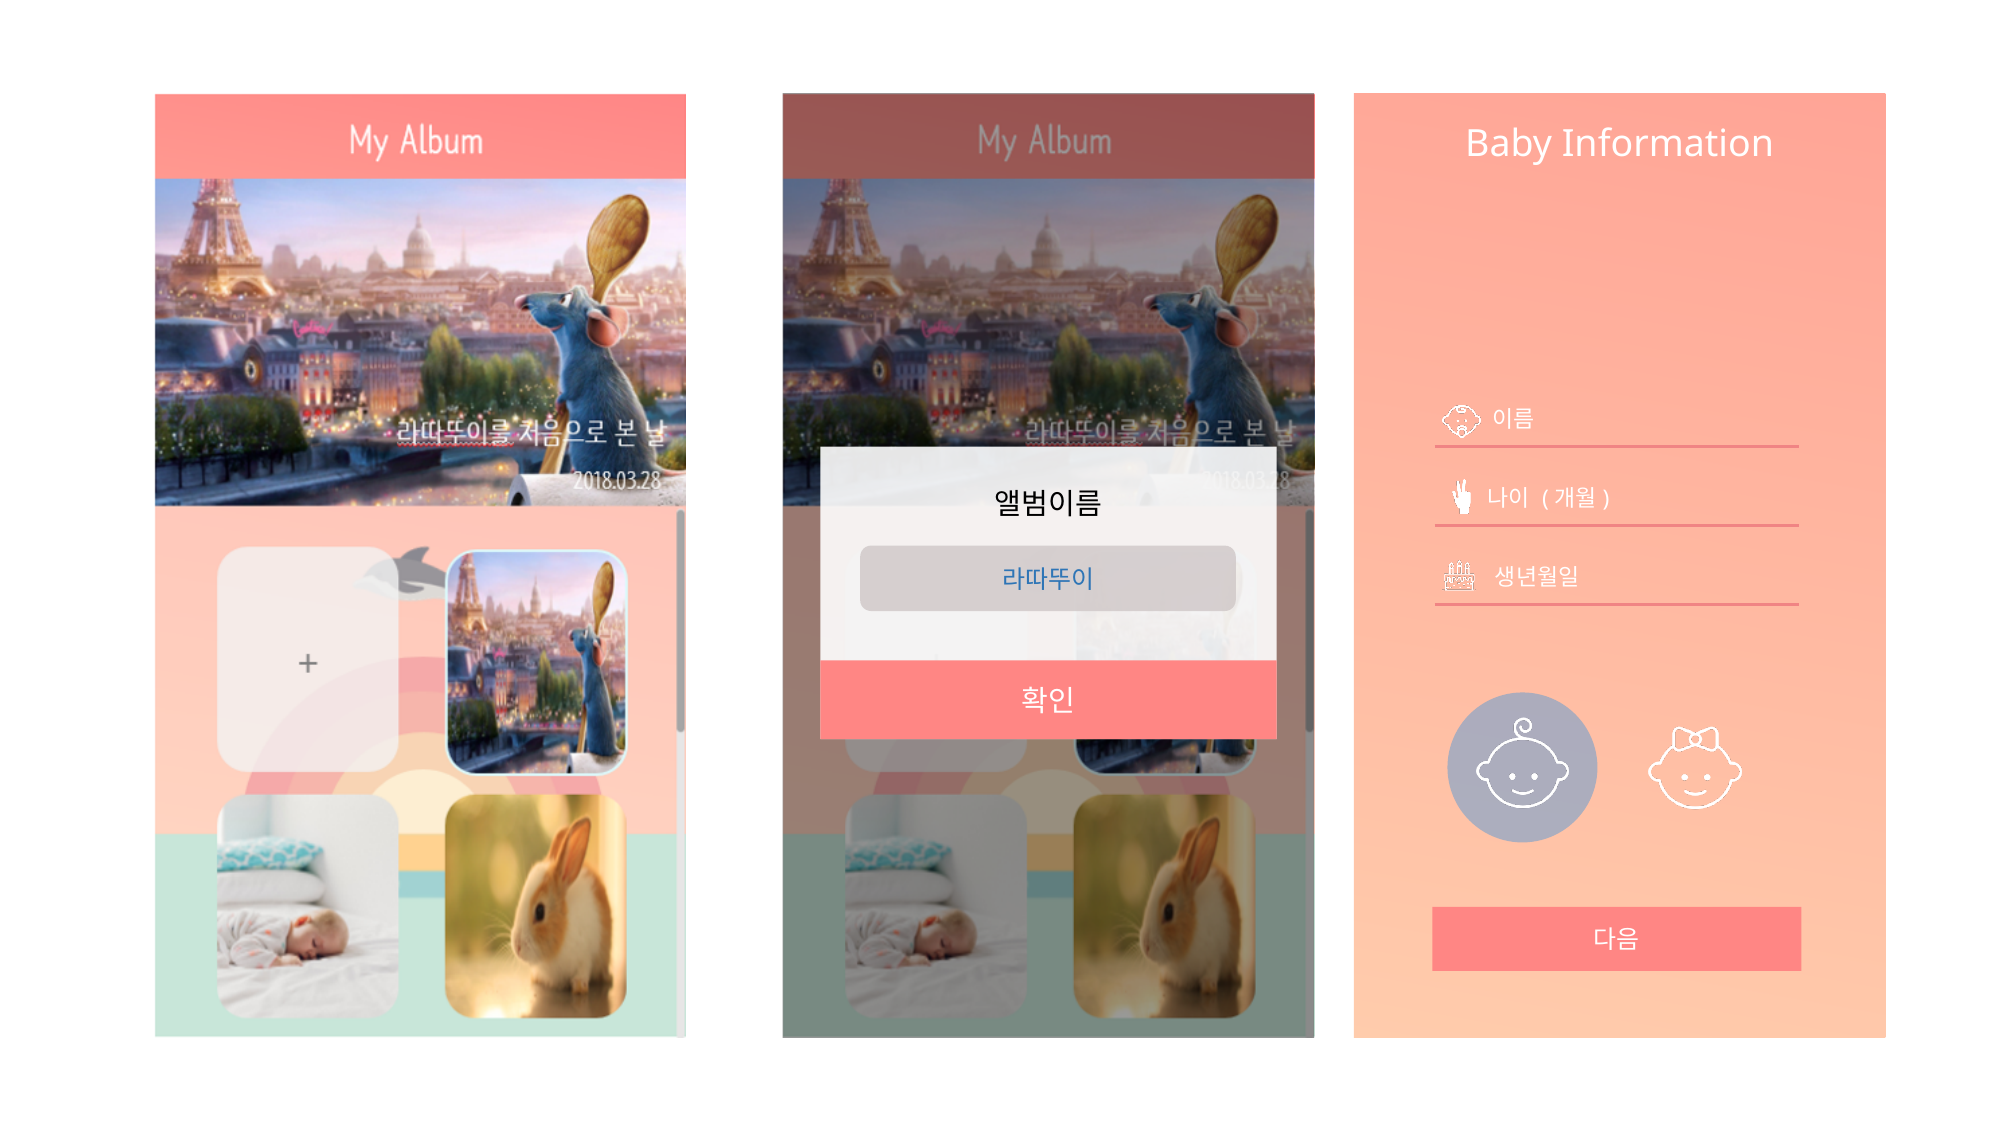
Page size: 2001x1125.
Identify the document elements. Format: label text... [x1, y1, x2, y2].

text_box 생년월일 [1479, 554, 1595, 597]
text_box 나이 (개월) [1472, 475, 1625, 519]
text_box [1353, 92, 1886, 1039]
picture [1476, 716, 1569, 809]
picture [154, 92, 686, 1038]
text_box [1446, 691, 1599, 844]
picture [1442, 558, 1476, 593]
picture [782, 92, 1315, 1038]
text_box 다음 [1431, 906, 1802, 972]
picture [1447, 479, 1482, 514]
picture [1648, 721, 1742, 814]
text_box Baby Information [1450, 111, 1790, 171]
picture [1442, 401, 1481, 441]
text_box 이름 [1478, 397, 1551, 440]
